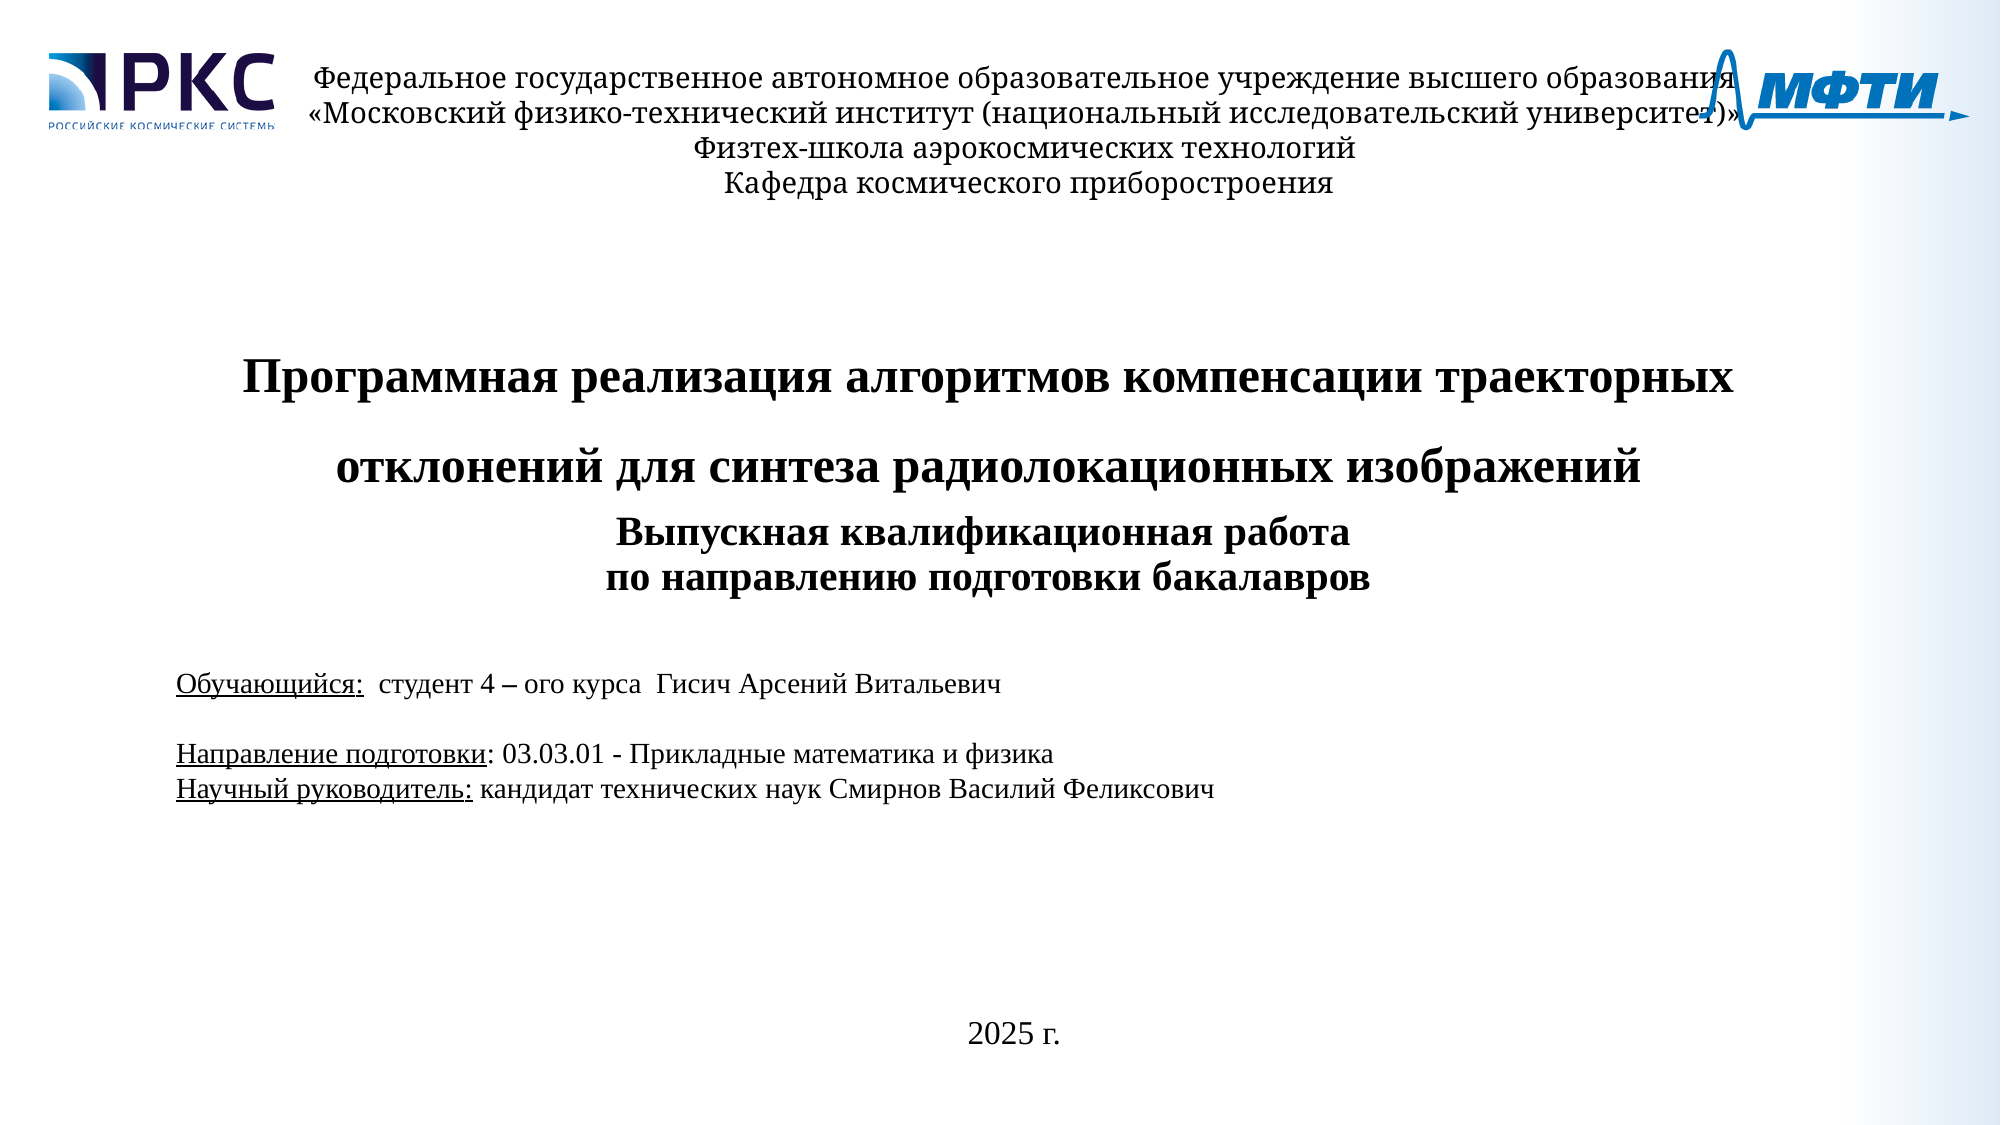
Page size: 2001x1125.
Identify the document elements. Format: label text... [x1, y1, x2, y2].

text_box Программная реализация алгоритмов компенсации траекторных отклонений для синтеза радиолокационных изображений [193, 304, 1784, 500]
picture [1658, 0, 2000, 209]
title Выпускная квалификационная работа по направлению подготовки бакалавров [318, 500, 1659, 658]
text_box 2025 г. [877, 1011, 1076, 1059]
picture [47, 52, 275, 131]
text_box Обучающийся: студент 4 – ого курса Гисич Арсений Витальевич Направление подготовки: 03.03.01 - Прикладные математика и физика Научный руководитель: кандидат технических наук Смирнов Василий Феликсович [161, 657, 1269, 847]
text_box Федеральное государственное автономное образовательное учреждение высшего образования «Московский физико-технический институт (национальный исследовательский университет)» Физтех-школа аэрокосмических технологий Кафедра космического приборостроения [176, 51, 1658, 207]
